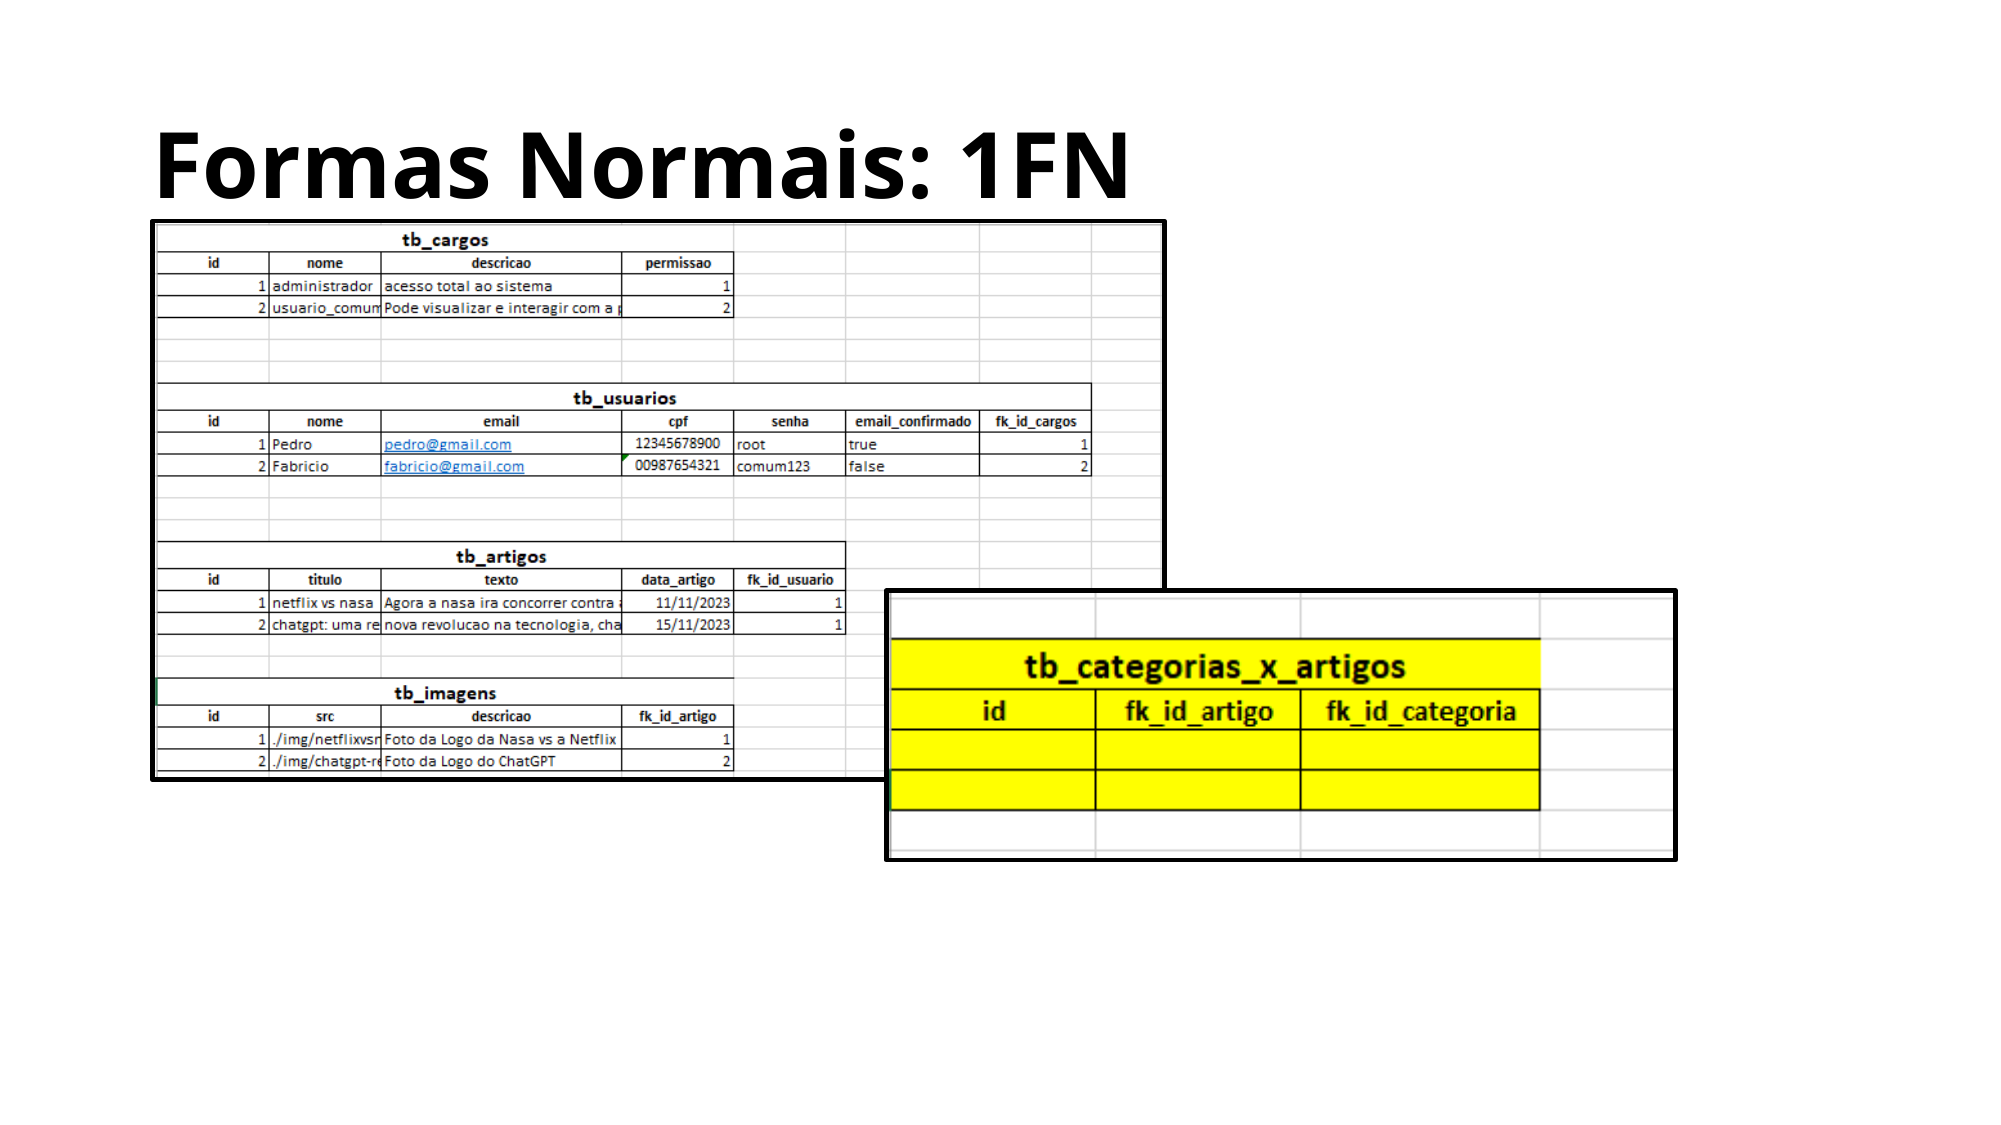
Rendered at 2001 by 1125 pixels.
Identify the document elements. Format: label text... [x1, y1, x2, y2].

picture [154, 223, 1674, 858]
title Formas Normais: 1FN [137, 59, 1863, 278]
